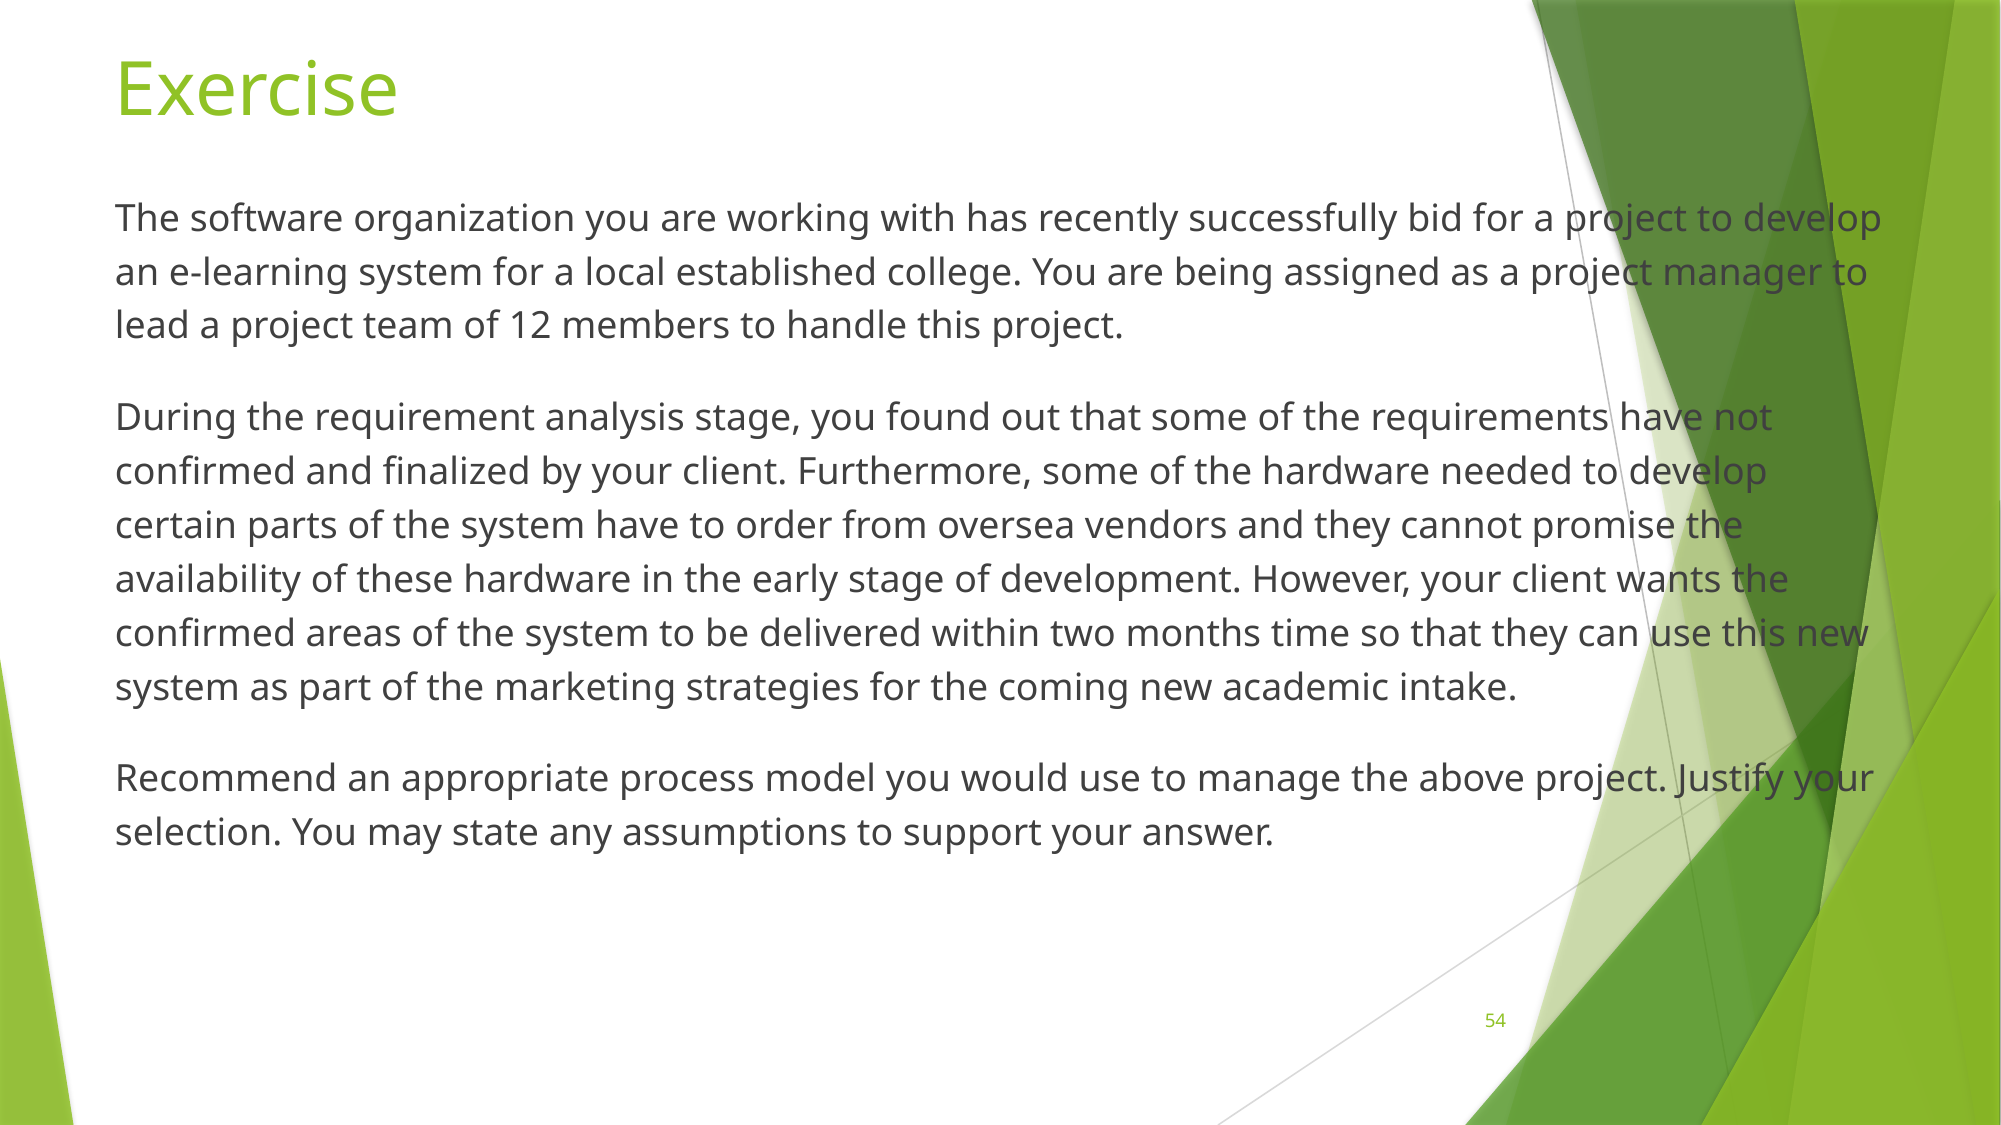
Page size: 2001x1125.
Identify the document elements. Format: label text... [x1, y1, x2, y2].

title Exercise [99, 33, 1900, 152]
list The software organization you are working with has recently successfully bid for a project to develop an e-learning system for a local established college. You are being assigned as a project manager to lead a project team of 12 members to handle this project. During the requirement analysis stage, you found out that some of the requirements have not confirmed and finalized by your client. Furthermore, some of the hardware needed to develop certain parts of the system have to order from oversea vendors and they cannot promise the availability of these hardware in the early stage of development. However, your client wants the confirmed areas of the system to be delivered within two months time so that they can use this new system as part of the marketing strategies for the coming new academic intake. Recommend an appropriate process model you would use to manage the above project. Justify your selection. You may state any assumptions to support your answer. [99, 177, 1900, 1103]
